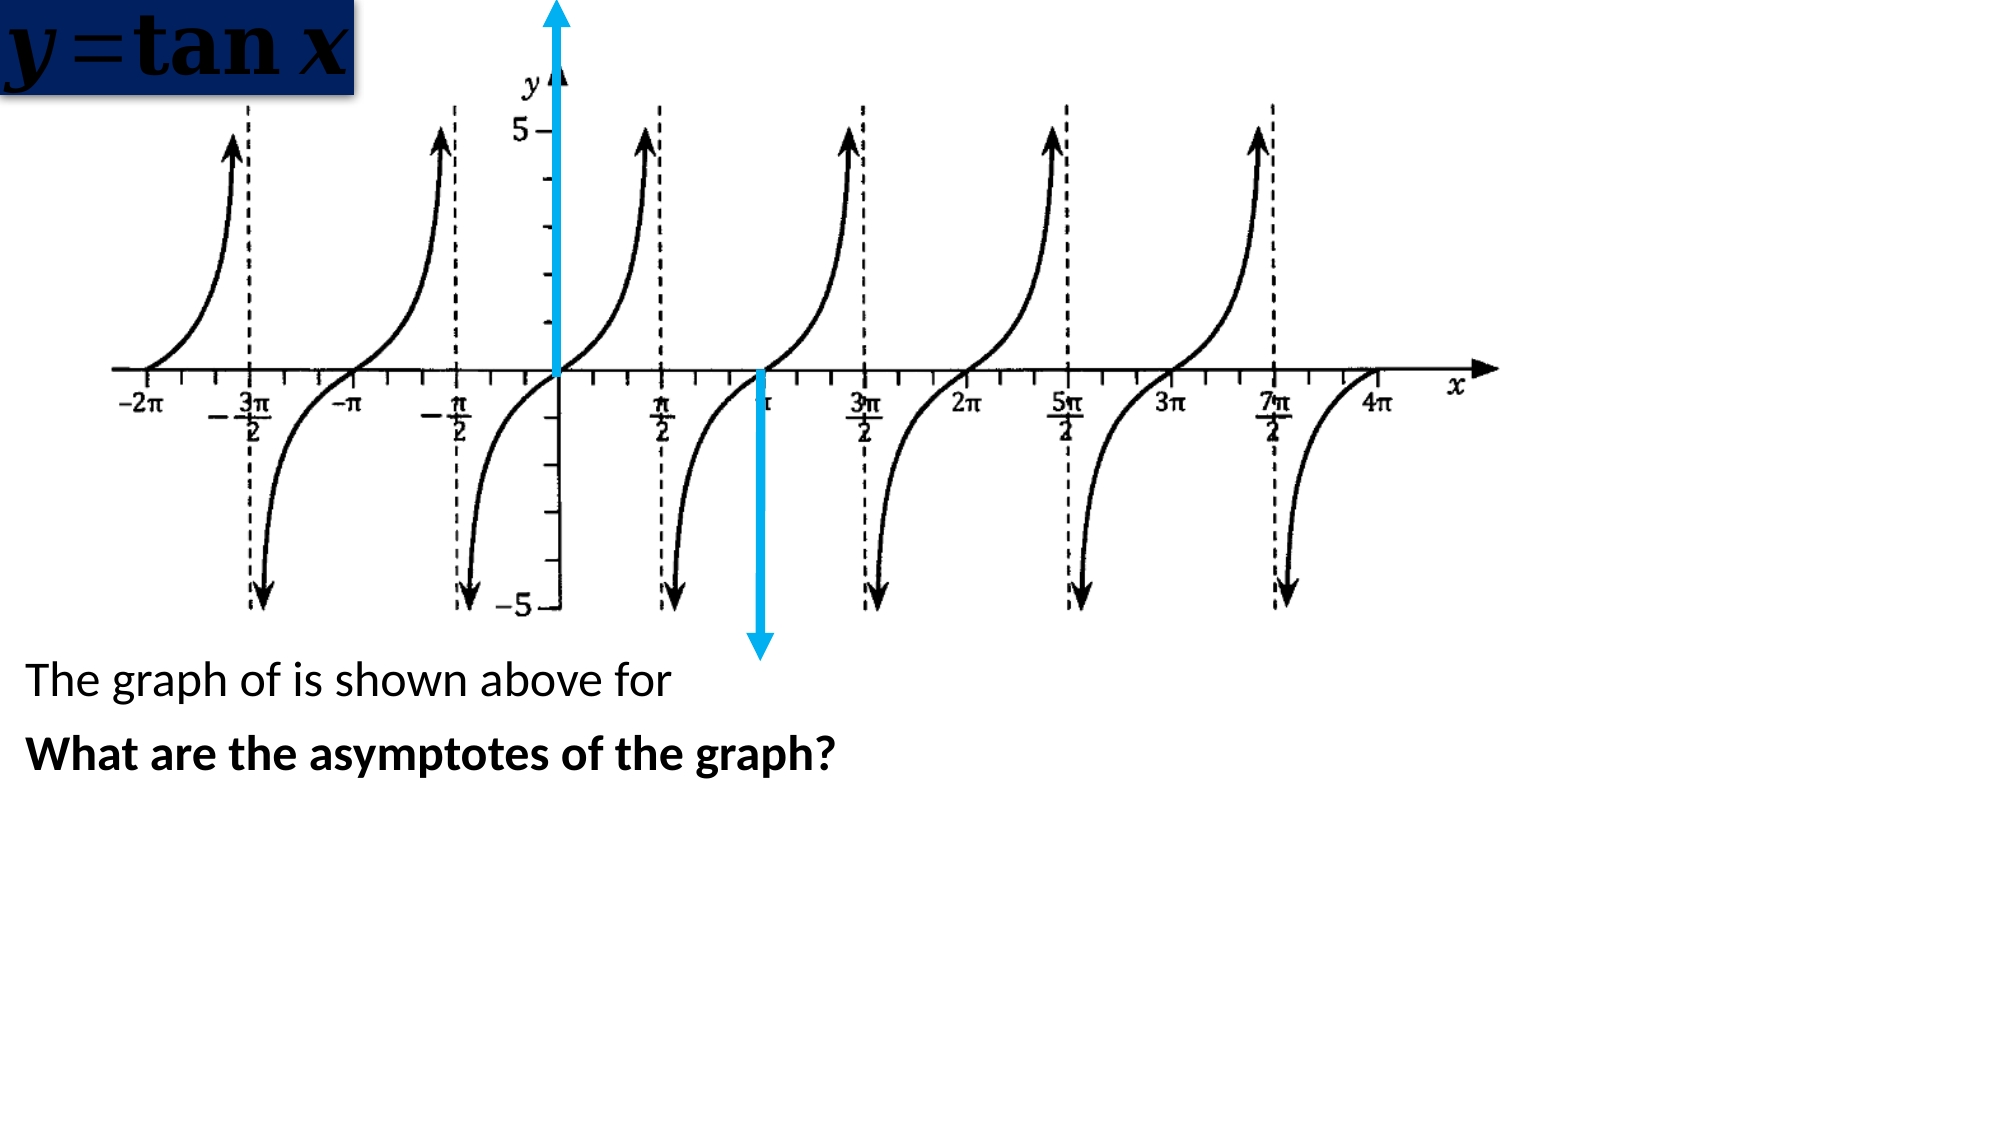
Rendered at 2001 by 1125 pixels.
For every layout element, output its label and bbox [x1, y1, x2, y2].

picture [99, 46, 1510, 657]
